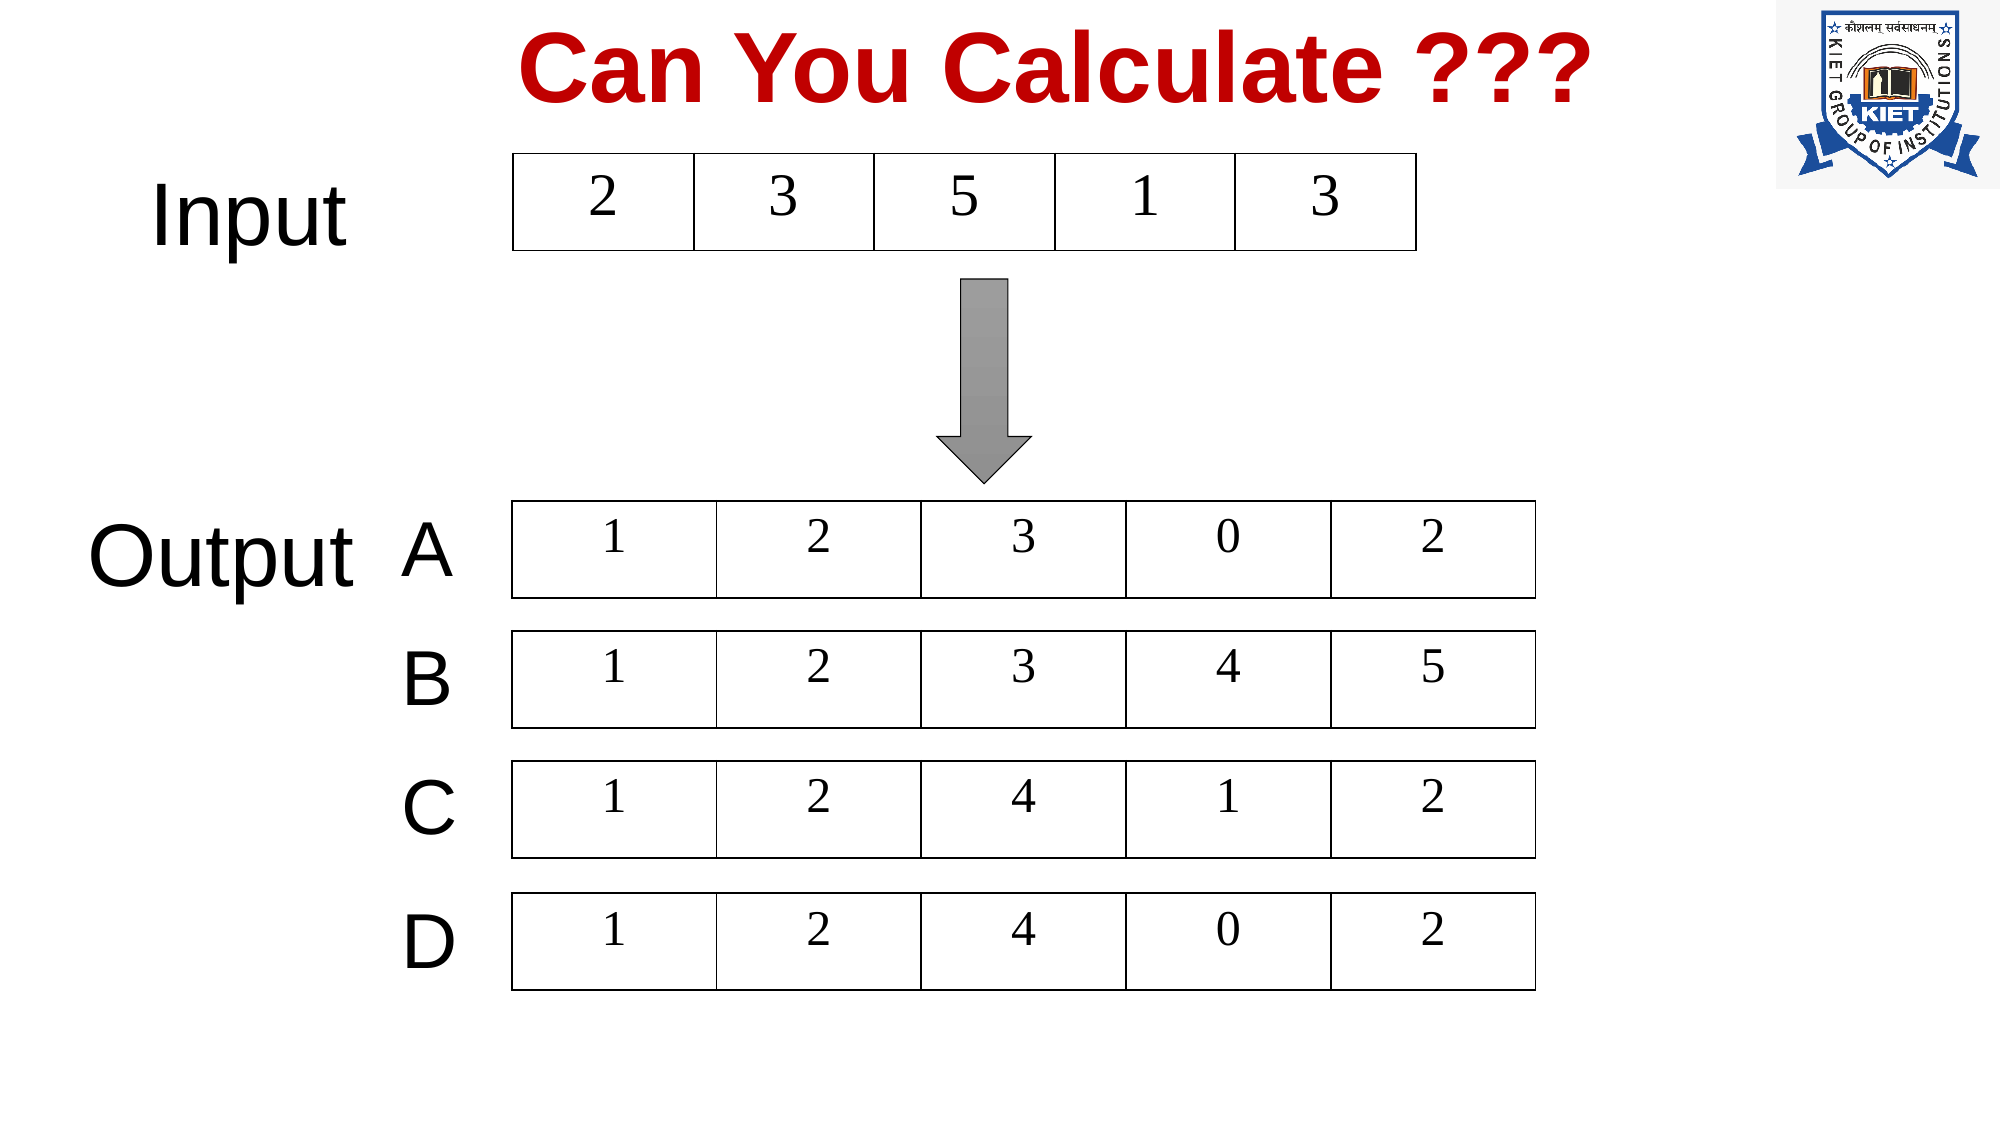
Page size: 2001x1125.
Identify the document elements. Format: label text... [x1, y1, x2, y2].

table_header 0 [1127, 894, 1330, 989]
table_header 0 [1127, 502, 1330, 597]
table_header 4 [1127, 632, 1330, 727]
table_header 3 [922, 502, 1125, 597]
text_box Input [134, 148, 363, 271]
text_box Can You Calculate ??? [502, 0, 1612, 131]
table_header 1 [513, 894, 716, 989]
table_header 2 [514, 154, 693, 250]
table_header 2 [717, 762, 920, 857]
table_header 4 [922, 762, 1125, 857]
table_header 2 [717, 502, 920, 597]
table_header 1 [1127, 762, 1330, 857]
table_header 2 [1332, 502, 1535, 597]
table_header 2 [1332, 894, 1535, 989]
text_box [935, 278, 1033, 485]
table_header 3 [922, 632, 1125, 727]
table_header 2 [717, 632, 920, 727]
picture [1776, 0, 2000, 189]
table_header 5 [875, 154, 1054, 250]
text_box Output [72, 490, 370, 612]
table_header 5 [1332, 632, 1535, 727]
table_header 1 [513, 762, 716, 857]
table_header 1 [1056, 154, 1234, 250]
table_header 2 [1332, 762, 1535, 857]
table_header 1 [513, 632, 716, 727]
table_header 4 [922, 894, 1125, 989]
table_header 2 [717, 894, 920, 989]
table_header 3 [695, 154, 873, 250]
table_header 3 [1236, 154, 1415, 250]
table_header 1 [513, 502, 716, 597]
text_box A B C D [386, 491, 473, 992]
